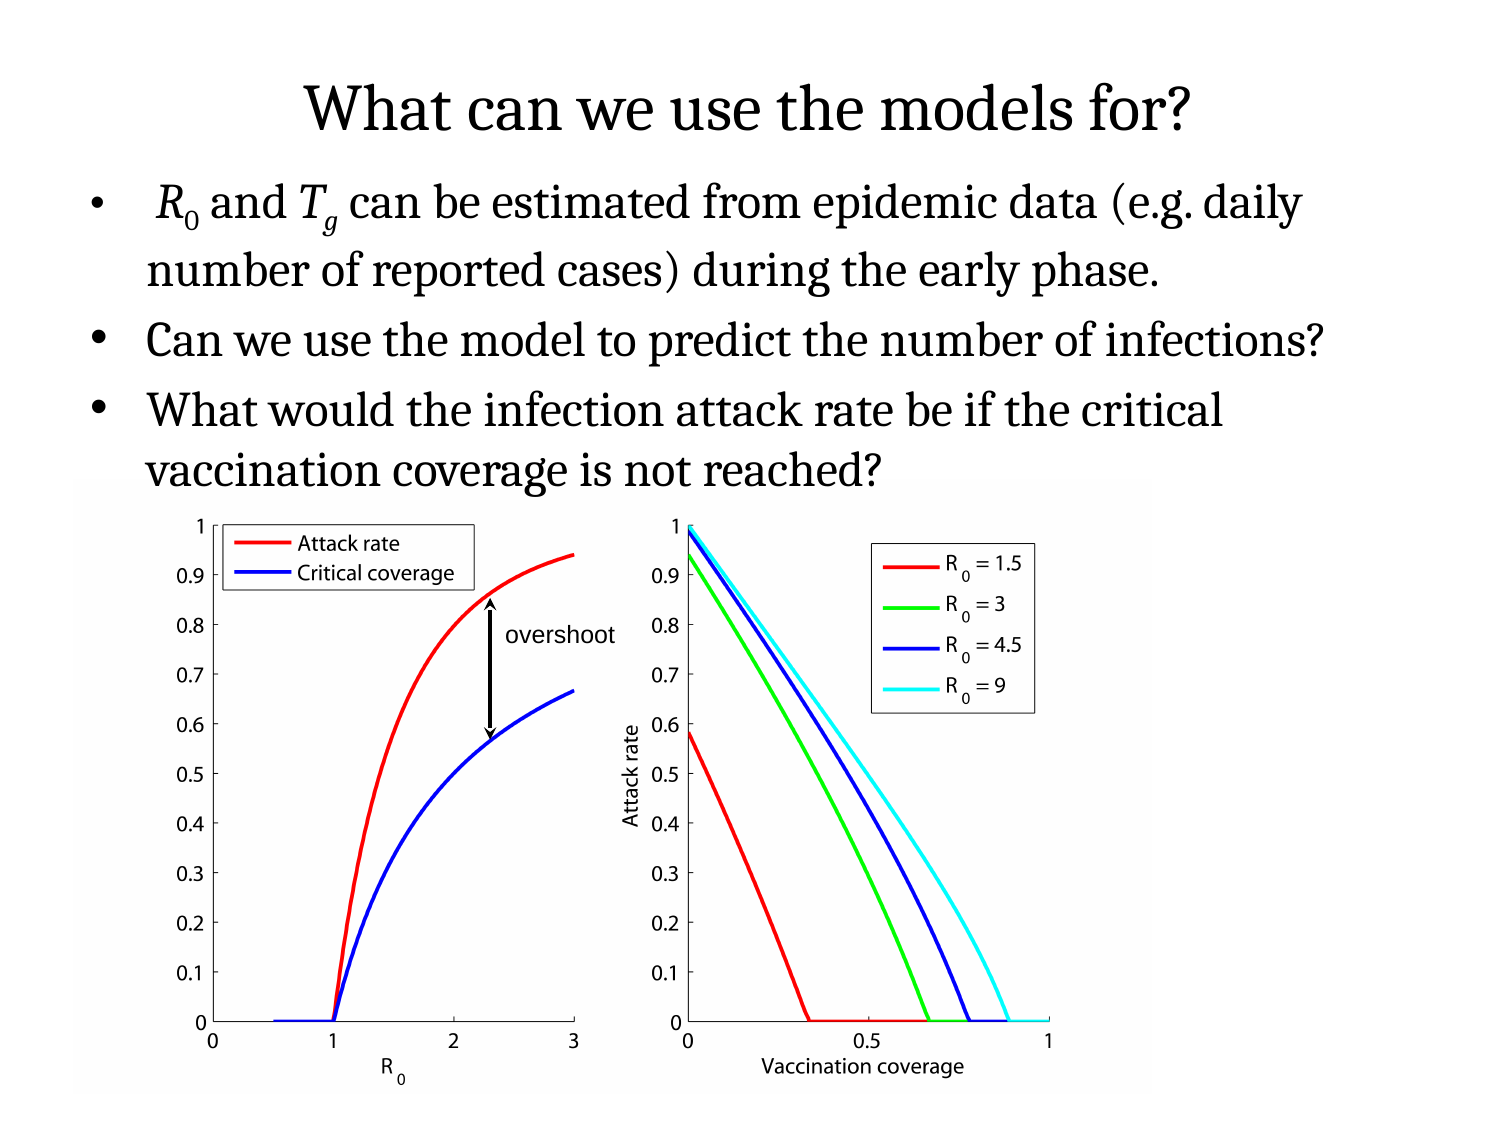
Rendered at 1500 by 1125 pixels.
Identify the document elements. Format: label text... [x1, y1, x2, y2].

title What can we use the models for? [75, 45, 1425, 160]
list R0 and Tg can be estimated from epidemic data (e.g. daily number of reported cases) during the early phase. Can we use the model to predict the number of infections? What would the infection attack rate be if the critical vaccination coverage is not reached? [75, 160, 1425, 1061]
picture [73, 479, 1152, 1095]
